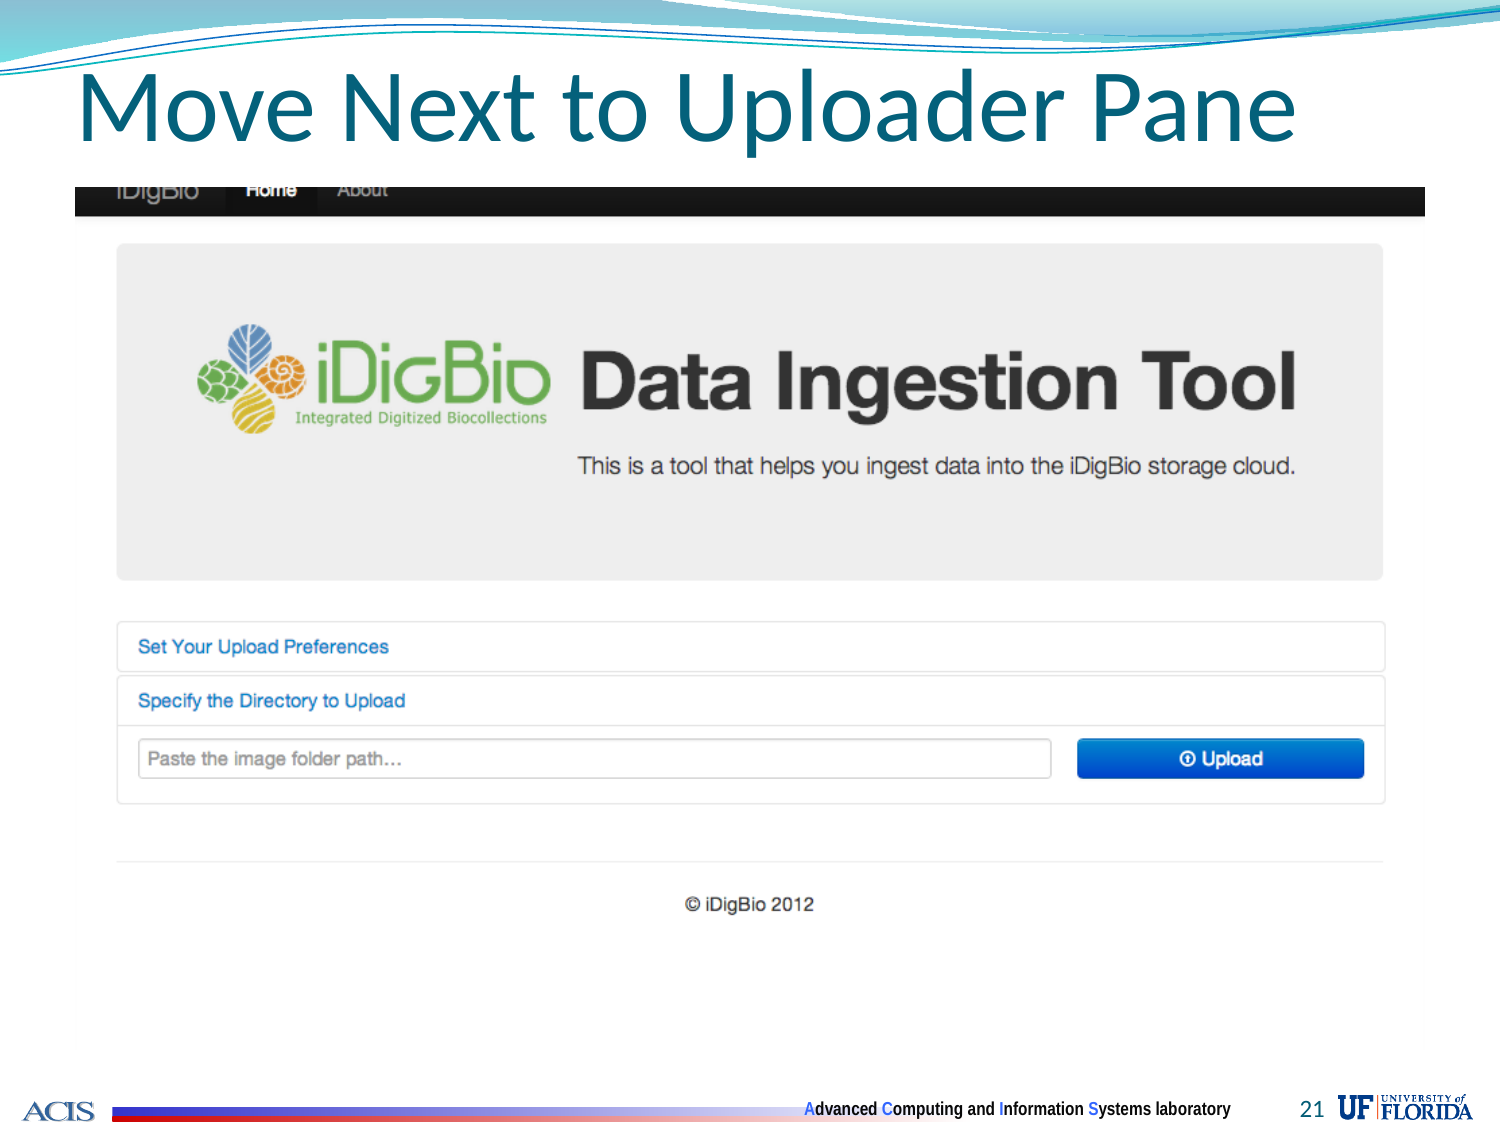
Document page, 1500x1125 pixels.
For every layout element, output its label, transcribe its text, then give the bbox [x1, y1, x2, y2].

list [74, 187, 1426, 1051]
picture [20, 1101, 95, 1122]
title Move Next to Uploader Pane [75, 12, 1425, 163]
slide_number 21 [1250, 1064, 1325, 1123]
picture [1338, 1094, 1473, 1121]
